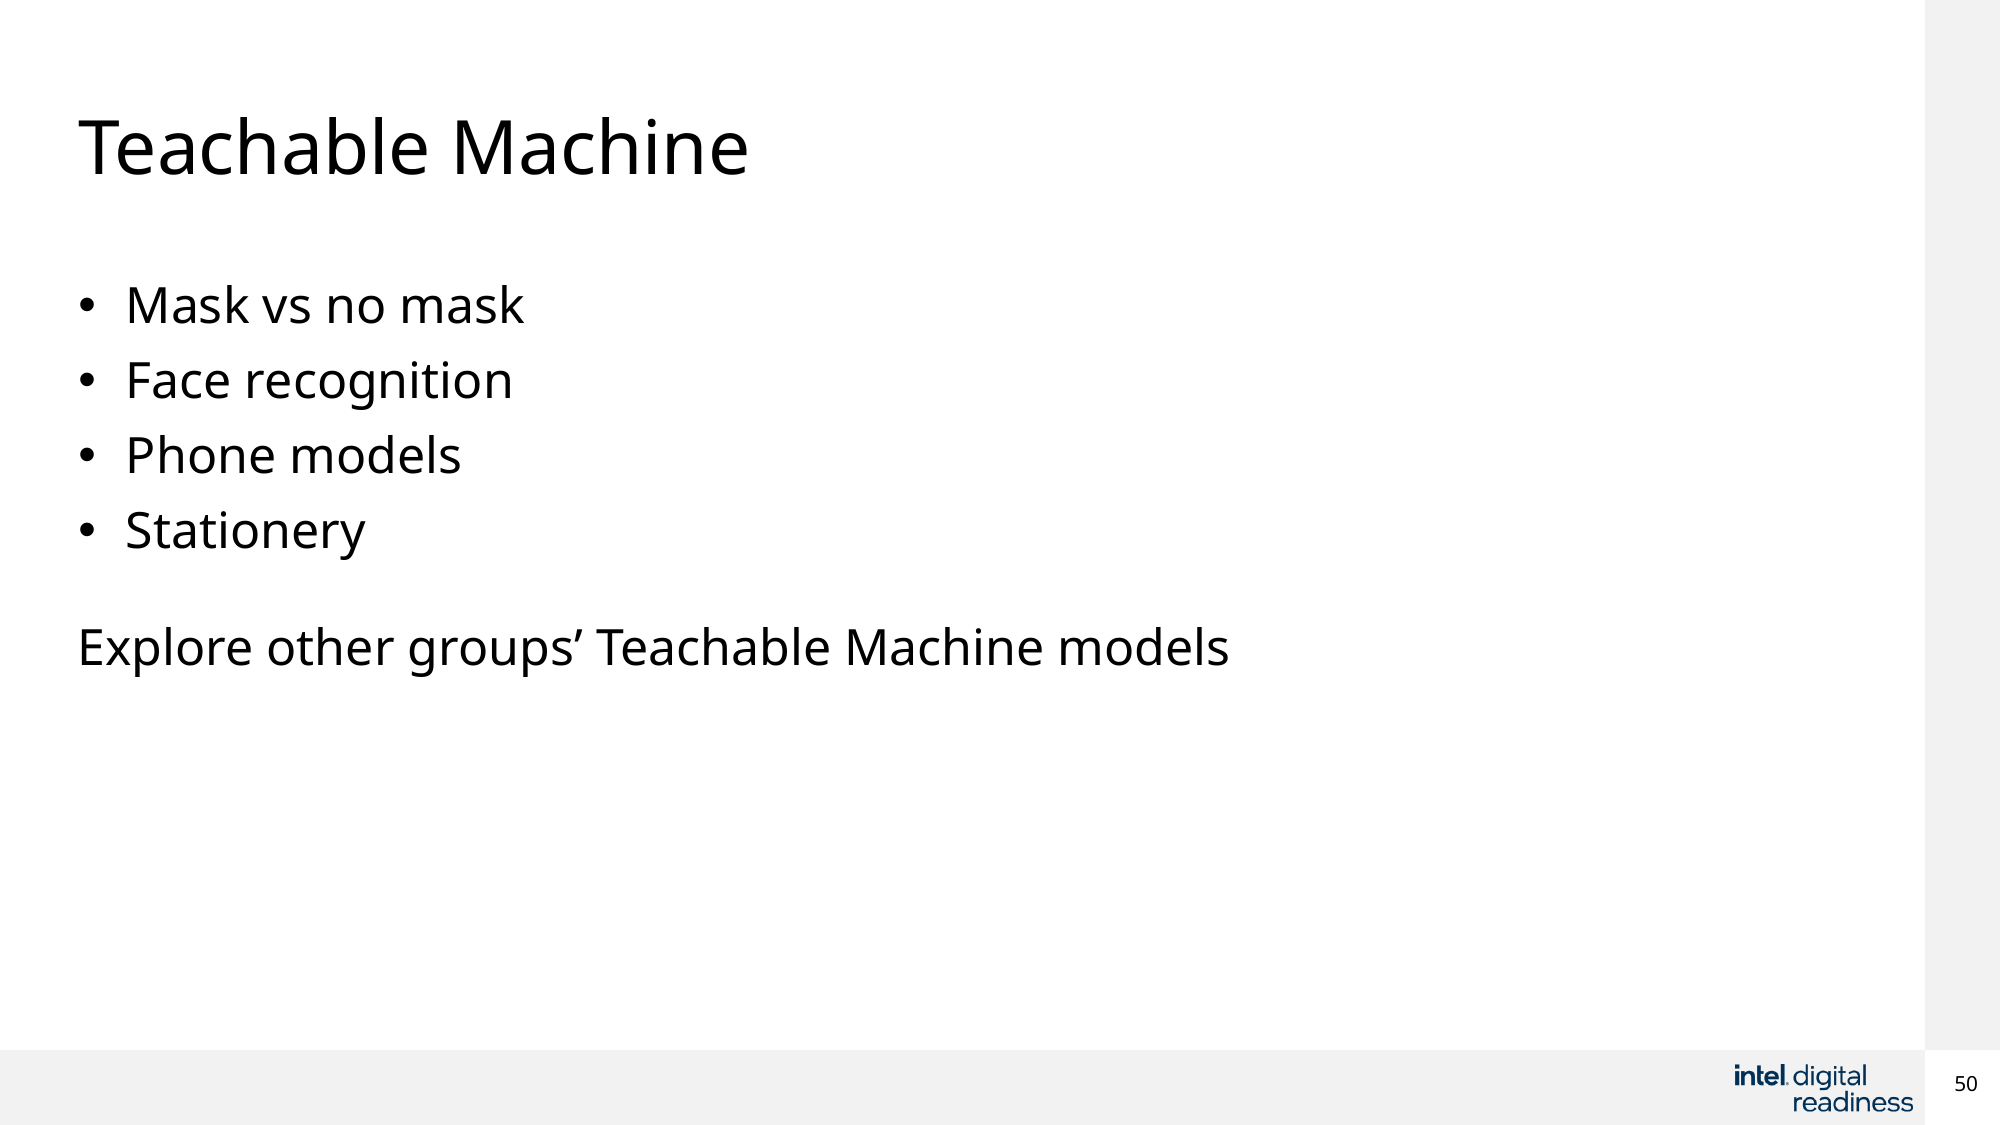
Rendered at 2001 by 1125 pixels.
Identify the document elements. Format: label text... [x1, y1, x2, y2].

title Teachable Machine [63, 41, 1789, 259]
slide_number 50 [1925, 1044, 2000, 1125]
picture [1735, 1064, 1913, 1112]
text_box Explore other groups’ Teachable Machine models [62, 615, 1396, 829]
list Mask vs no mask Face recognition Phone models Stationery [63, 273, 1789, 930]
